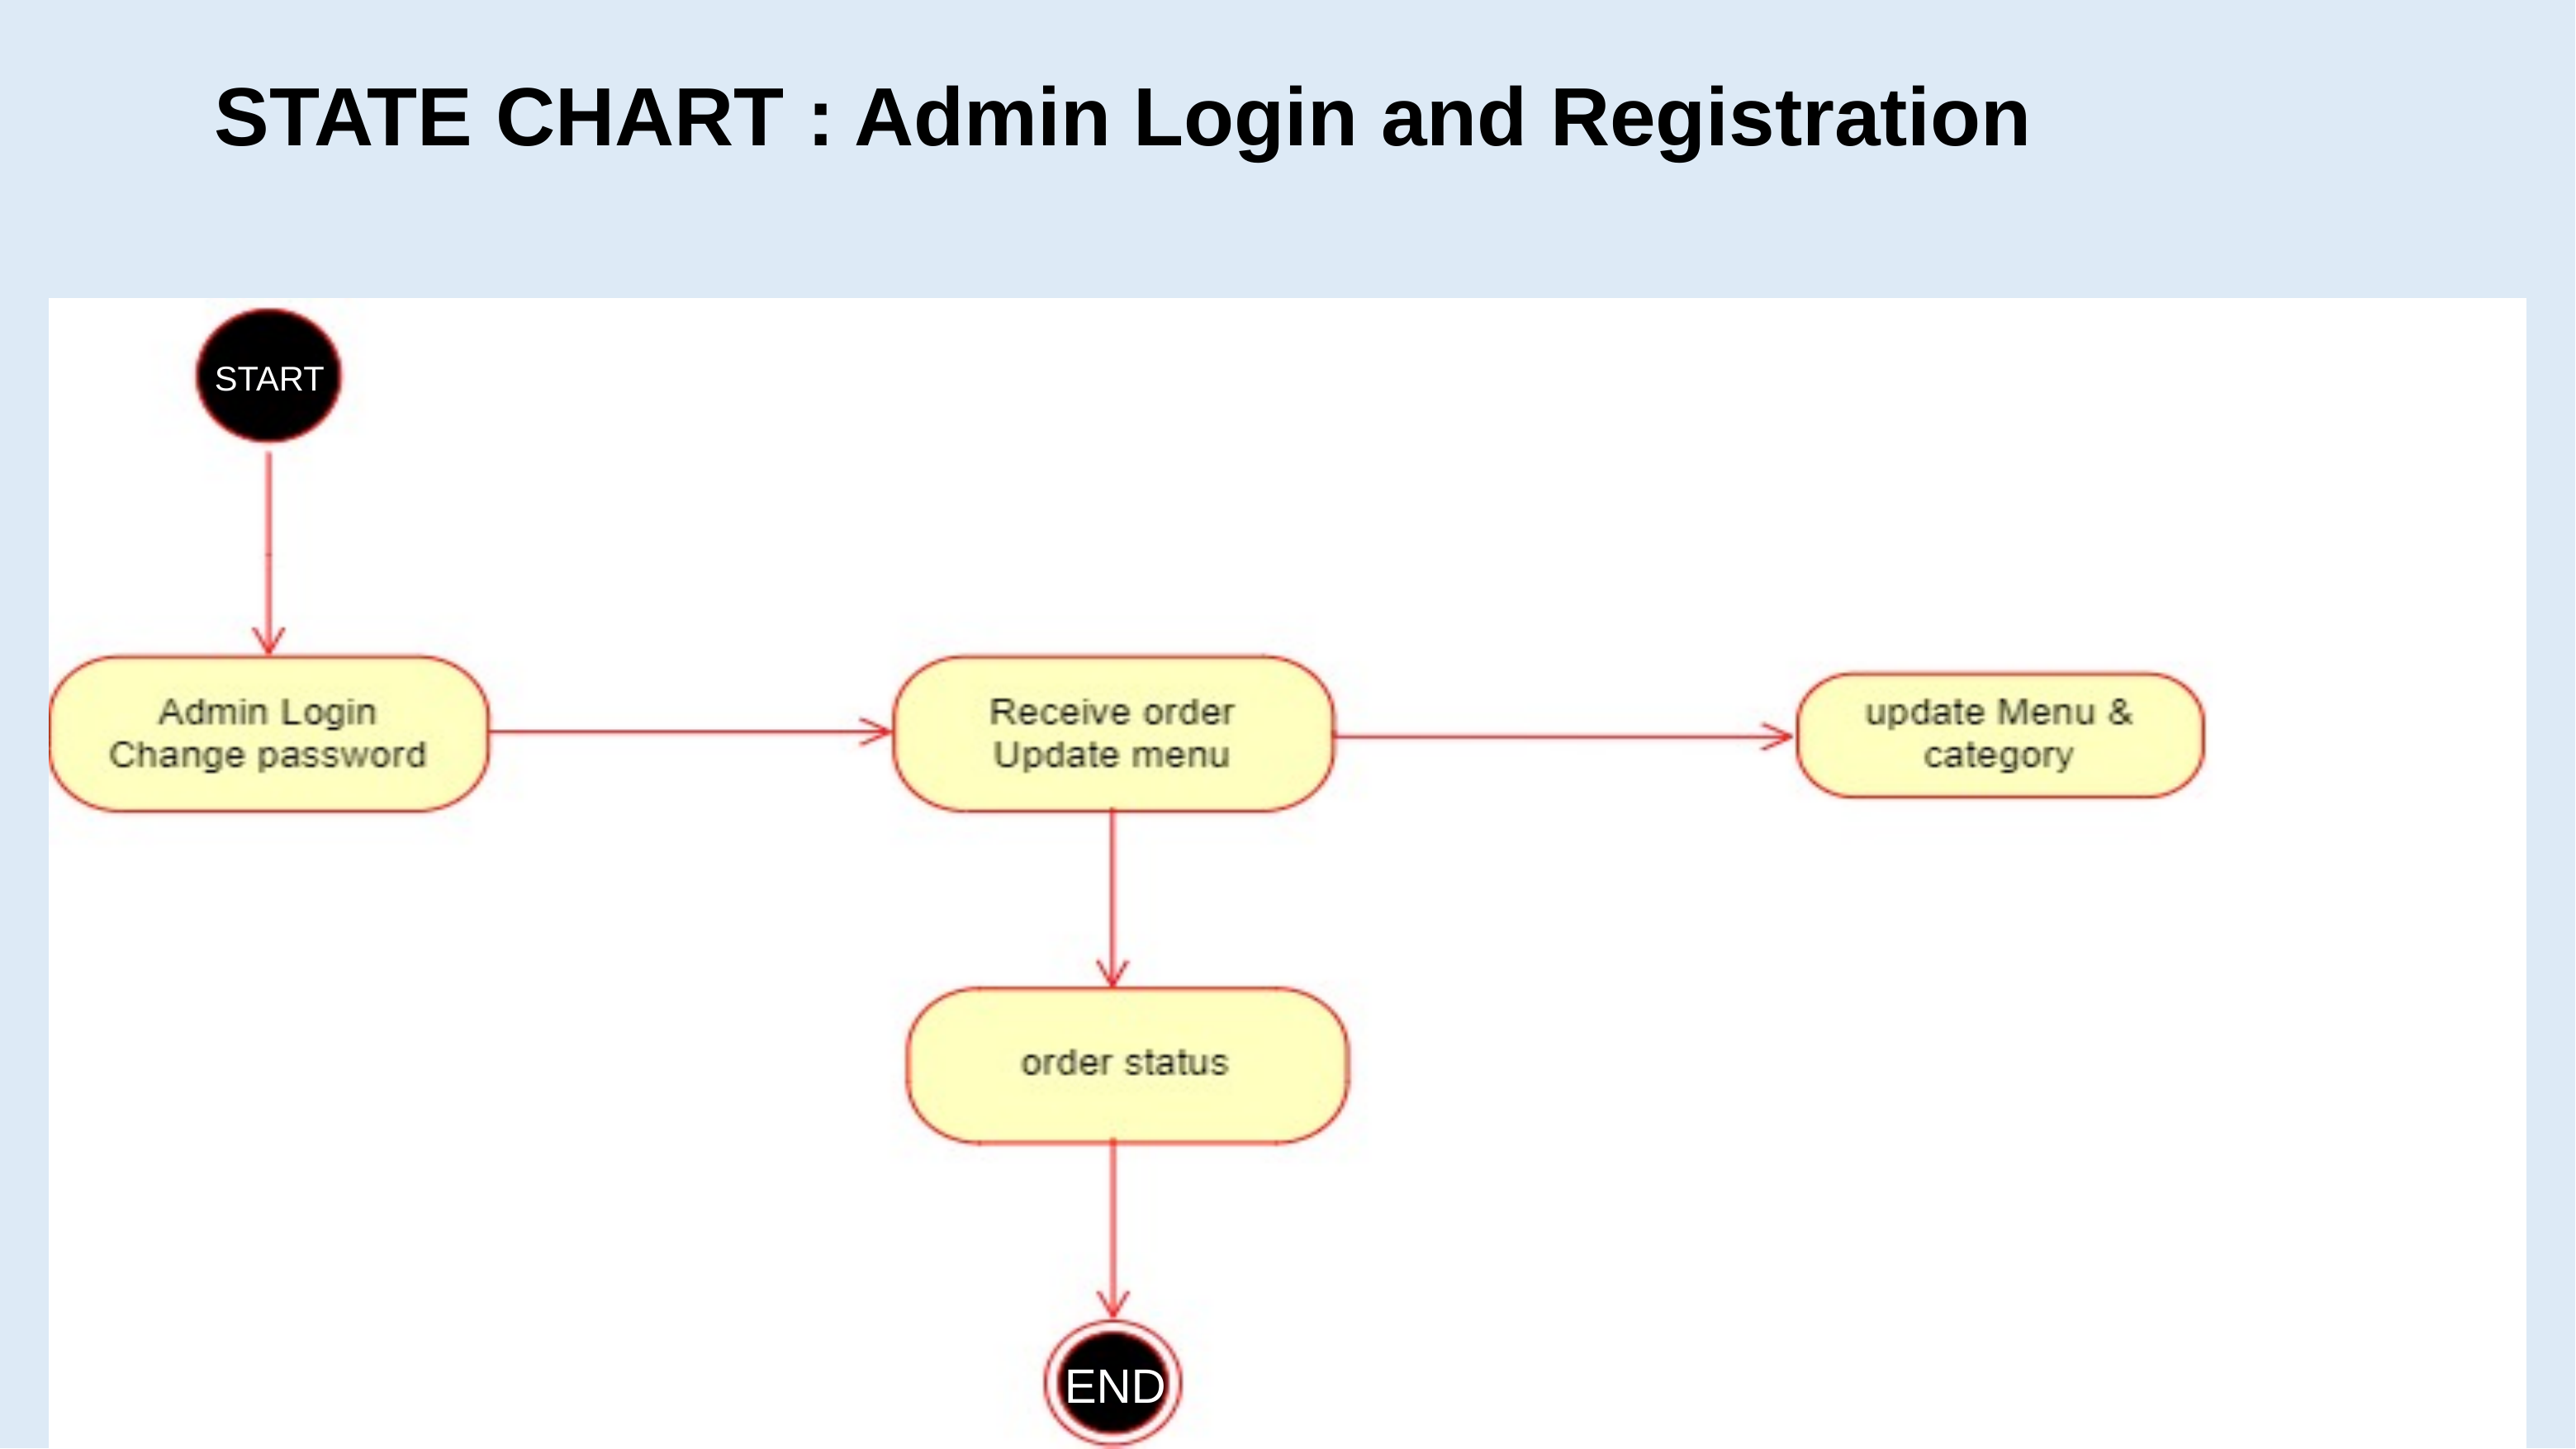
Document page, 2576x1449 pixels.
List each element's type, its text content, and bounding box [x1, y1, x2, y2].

text_box STATE CHART : Admin Login and Registration [202, 57, 2399, 168]
picture [49, 298, 2527, 1449]
